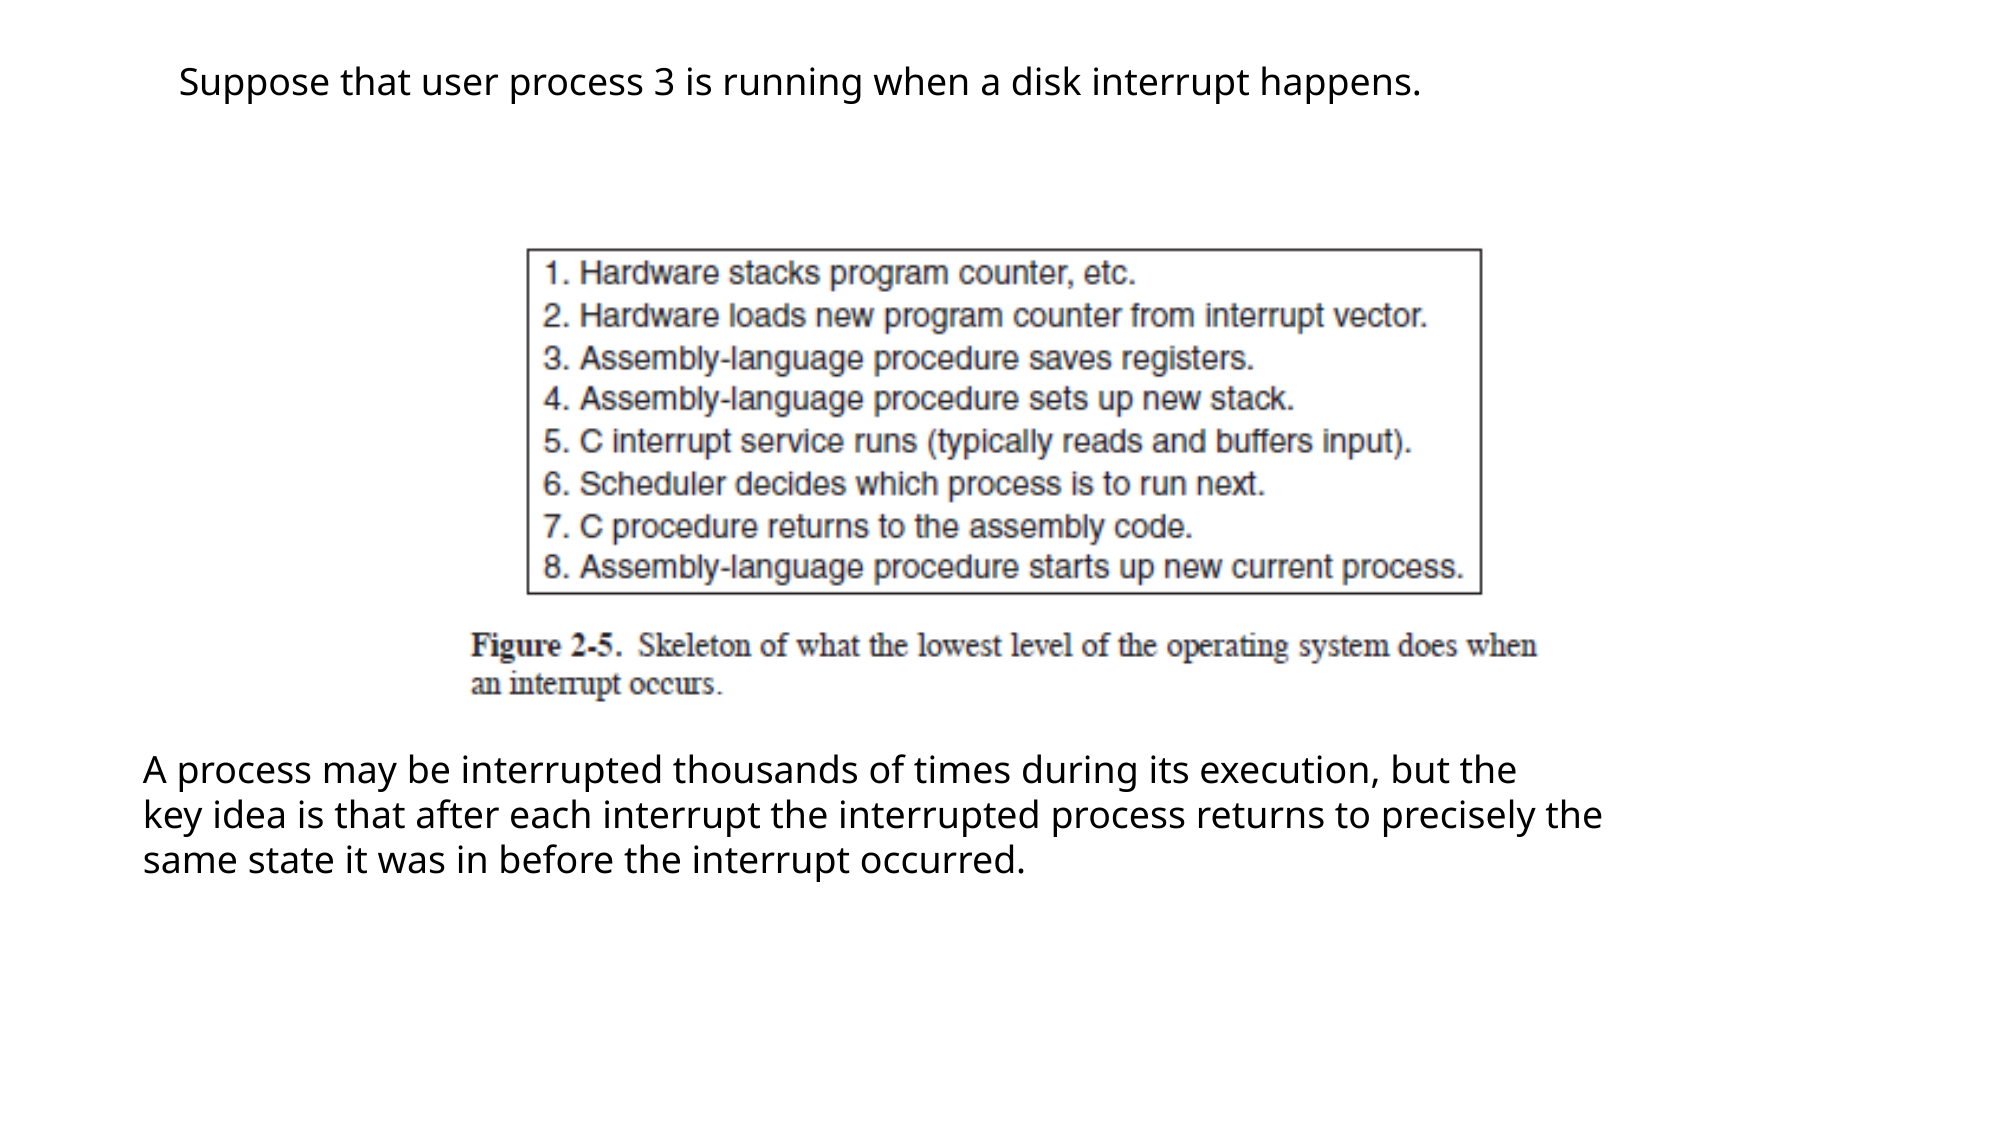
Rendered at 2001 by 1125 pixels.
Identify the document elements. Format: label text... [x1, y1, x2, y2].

text_box A process may be interrupted thousands of times during its execution, but the key idea is that after each interrupt the interrupted process returns to precisely the same state it was in before the interrupt occurred. [128, 739, 1955, 889]
picture [343, 209, 1639, 721]
text_box Suppose that user process 3 is running when a disk interrupt happens. [164, 50, 1659, 111]
